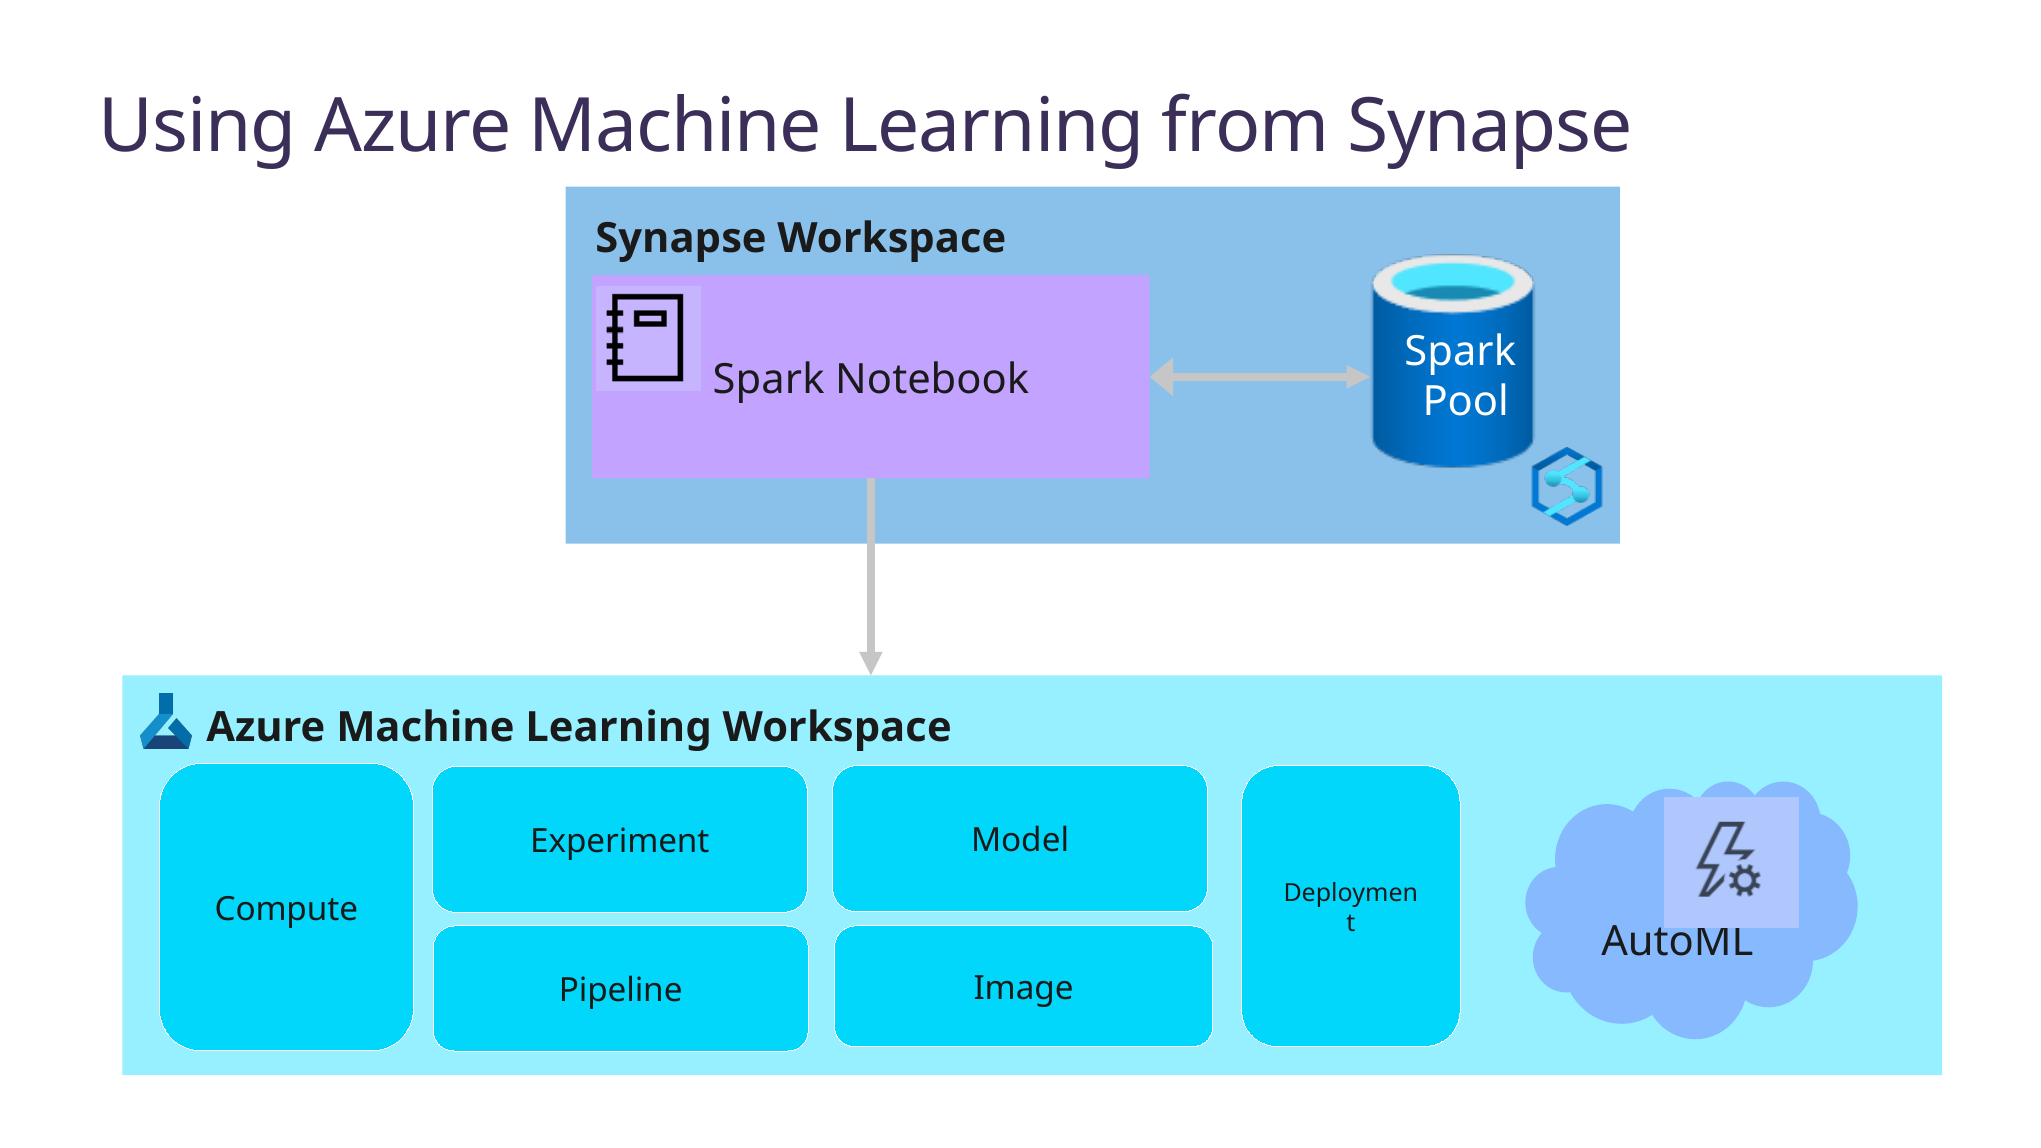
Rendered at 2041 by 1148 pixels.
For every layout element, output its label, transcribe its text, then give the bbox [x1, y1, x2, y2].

picture [596, 285, 701, 391]
text_box Spark Notebook [591, 274, 1150, 479]
text_box Deployment [1241, 765, 1461, 1047]
text_box Image [834, 925, 1213, 1047]
picture [1663, 797, 1799, 928]
text_box Pipeline [433, 925, 809, 1052]
title Using Azure Machine Learning from Synapse [98, 76, 1943, 170]
text_box AutoML [1524, 780, 1859, 1040]
text_box Model [832, 765, 1208, 912]
text_box Synapse Workspace [565, 186, 1241, 544]
text_box Compute [159, 763, 414, 1051]
text_box Azure Machine Learning Workspace [122, 675, 1943, 1076]
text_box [1241, 149, 1666, 574]
picture [140, 693, 192, 749]
text_box Experiment [432, 766, 808, 913]
